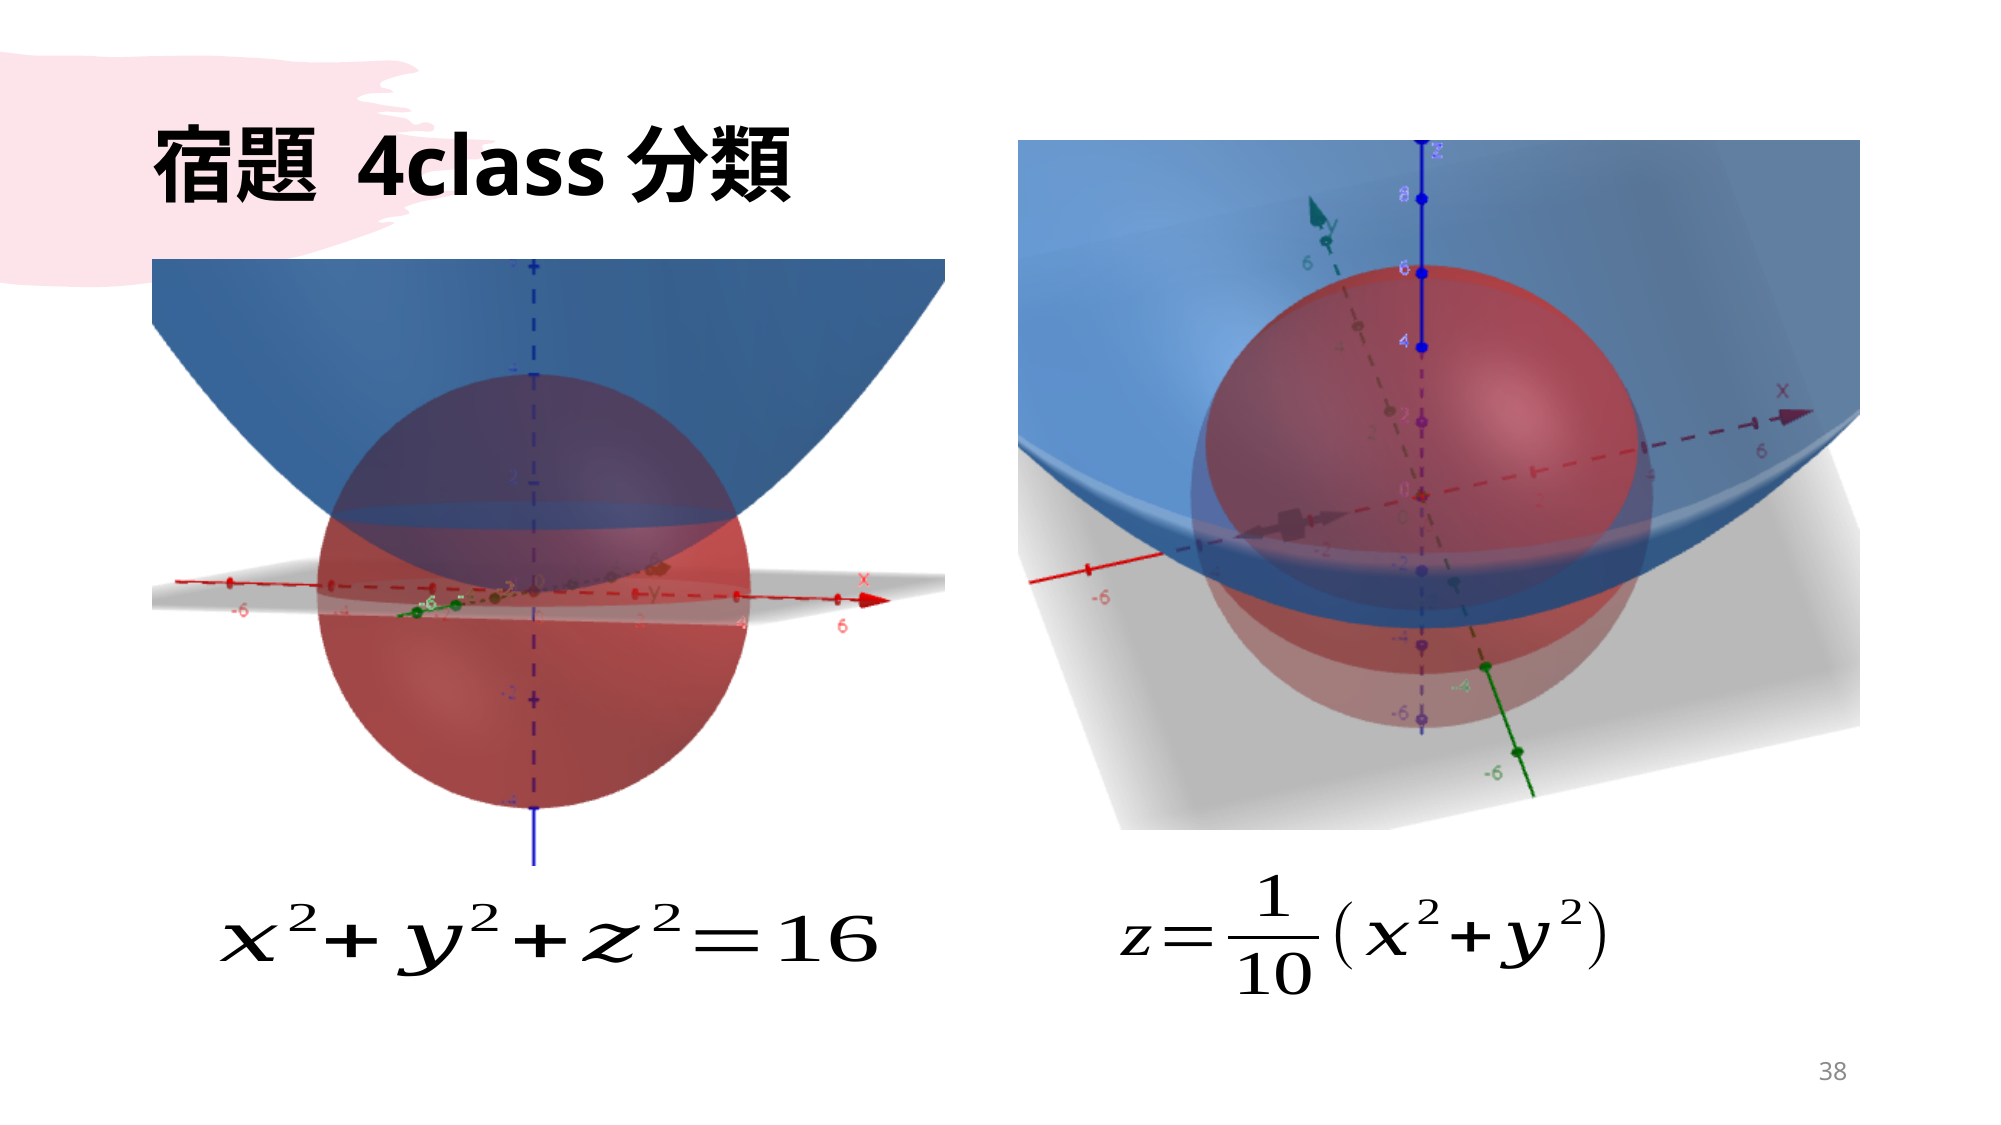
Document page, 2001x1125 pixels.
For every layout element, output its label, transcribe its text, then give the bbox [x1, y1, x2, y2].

slide_number 38 [1412, 1042, 1863, 1103]
picture [152, 259, 945, 866]
picture [1018, 140, 1860, 830]
title 宿題 4class分類 [137, 59, 1988, 278]
